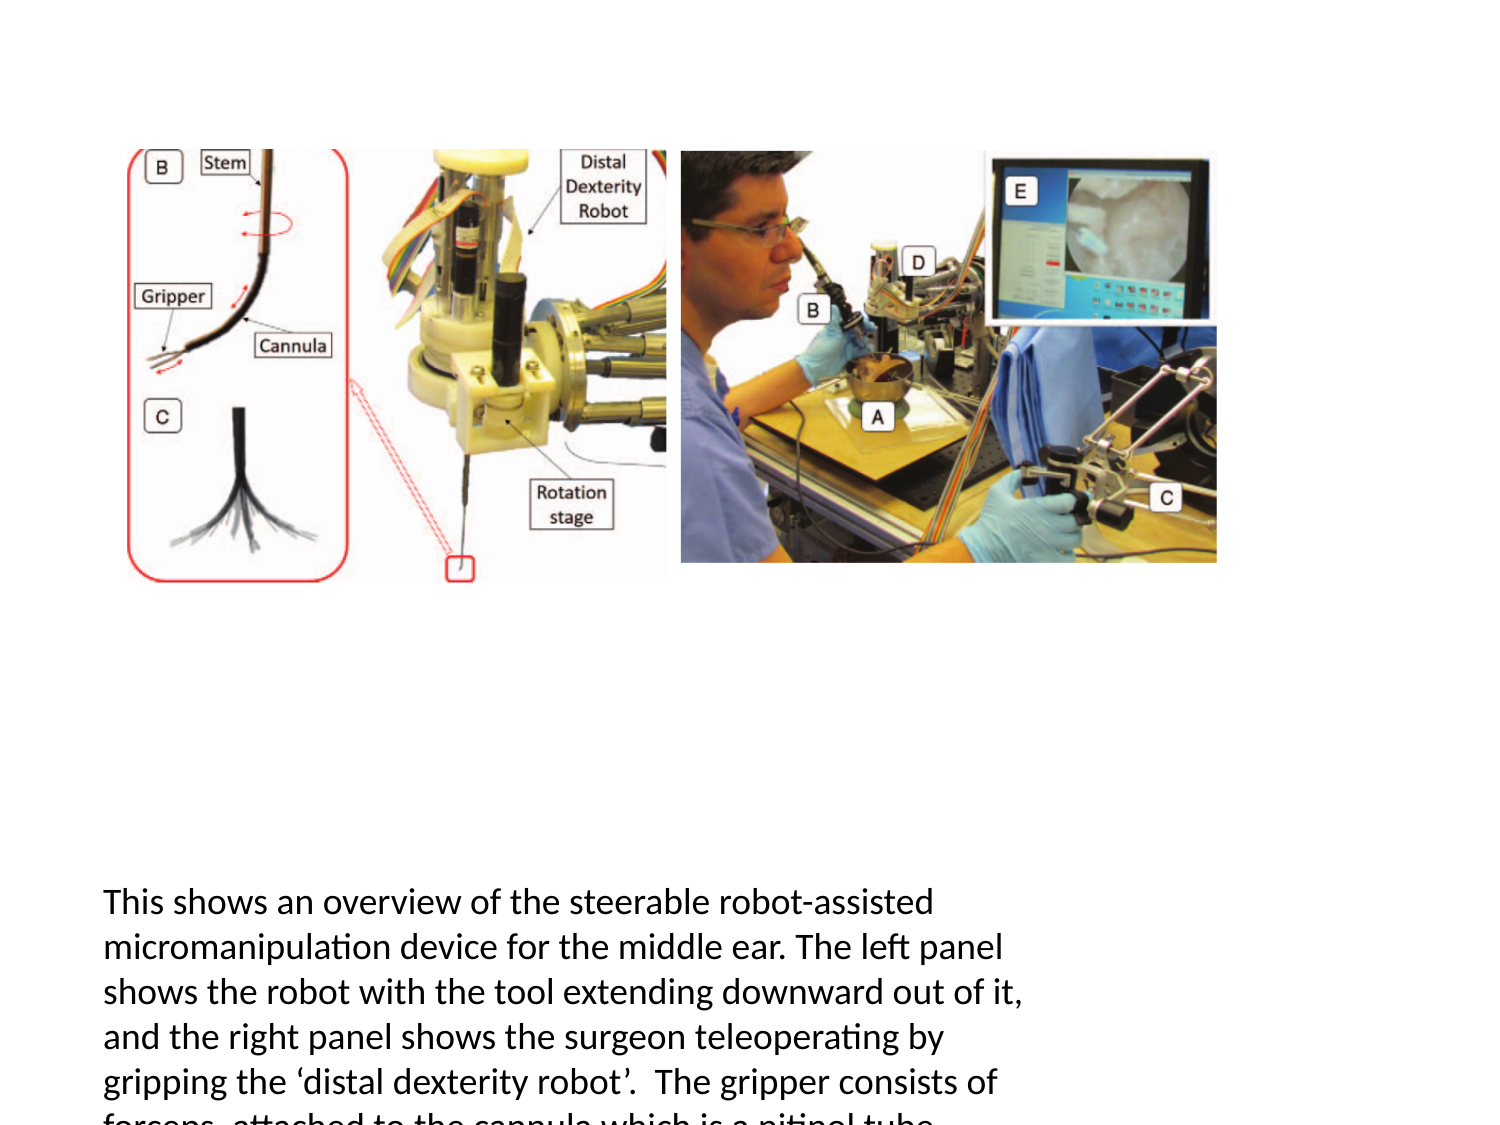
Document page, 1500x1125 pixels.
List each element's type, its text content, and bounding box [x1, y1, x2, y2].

text_box This shows an overview of the steerable robot-assisted micromanipulation device for the middle ear. The left panel shows the robot with the tool extending downward out of it, and the right panel shows the surgeon teleoperating by gripping the ‘distal dexterity robot’. The gripper consists of forceps, attached to the cannula which is a nitinol tube which is shape set to a permanent radius of curvature of 7.5mm. The cannula can retract into the stem where the instrument assumes a straight position. As the cannula extends out of the stem, the tip assumes a curved shape. [88, 869, 1046, 1125]
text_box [100, 137, 1235, 587]
